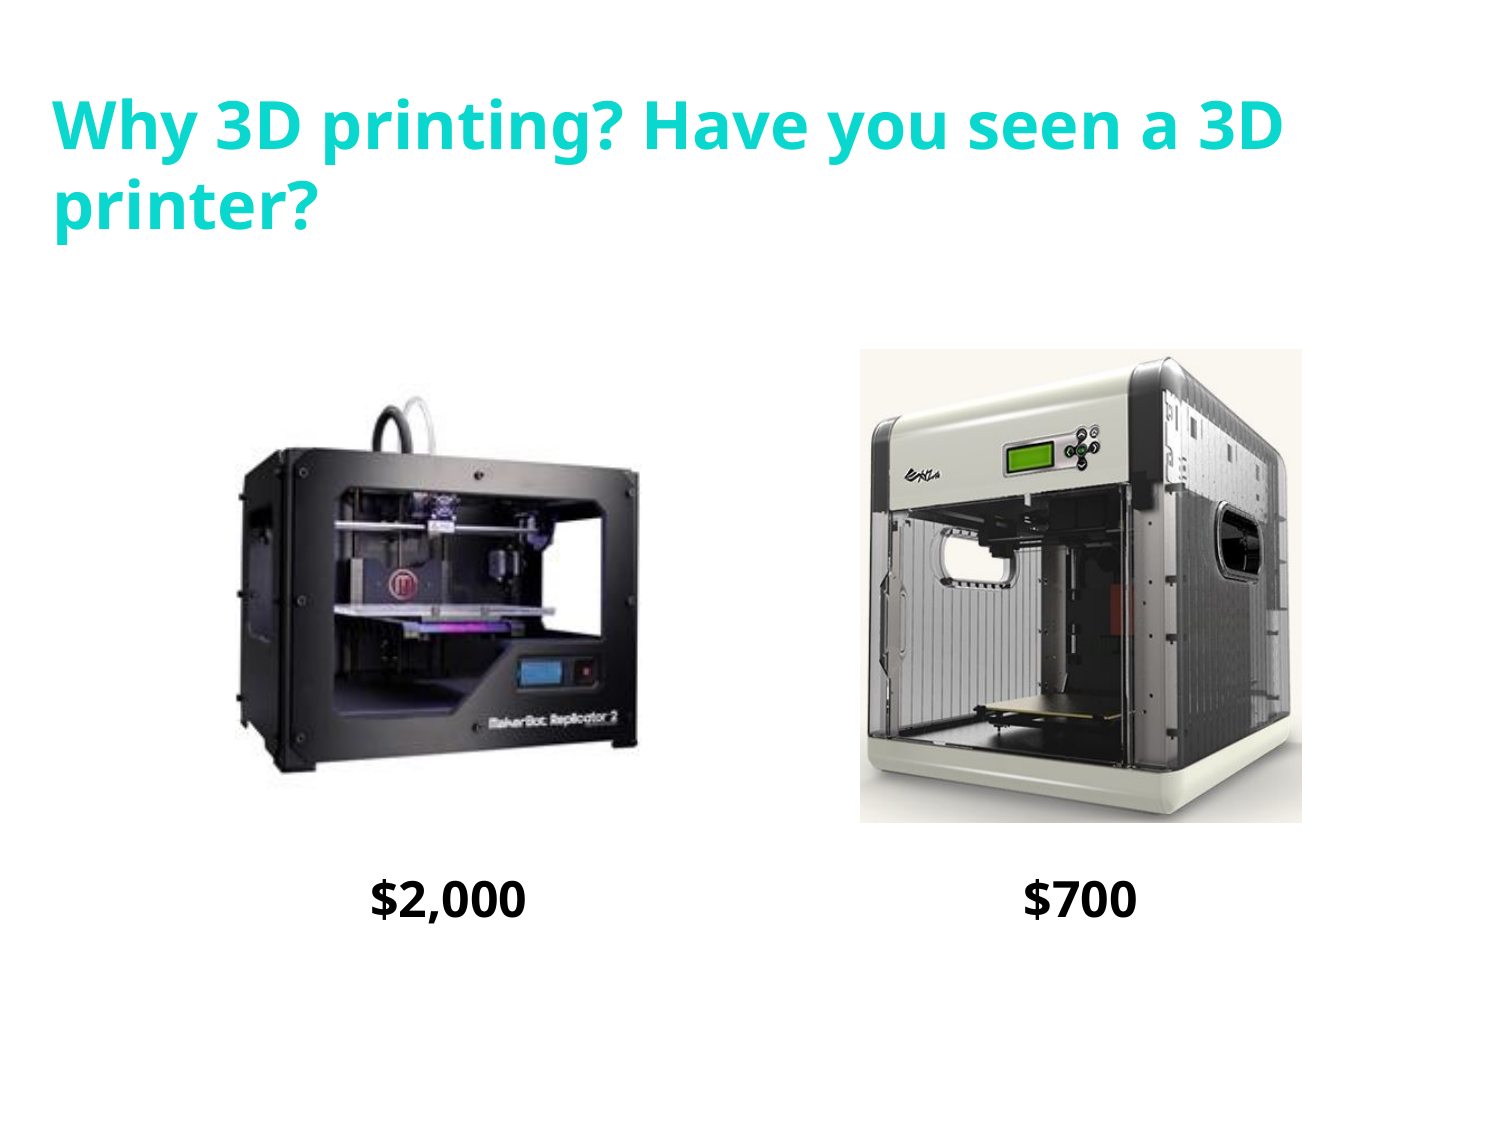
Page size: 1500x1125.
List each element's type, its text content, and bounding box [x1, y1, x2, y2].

picture [235, 382, 642, 790]
text_box $700 [913, 859, 1249, 935]
text_box Why 3D printing? Have you seen a 3D printer? [37, 75, 1500, 251]
picture [860, 349, 1302, 823]
text_box $2,000 [281, 859, 617, 935]
